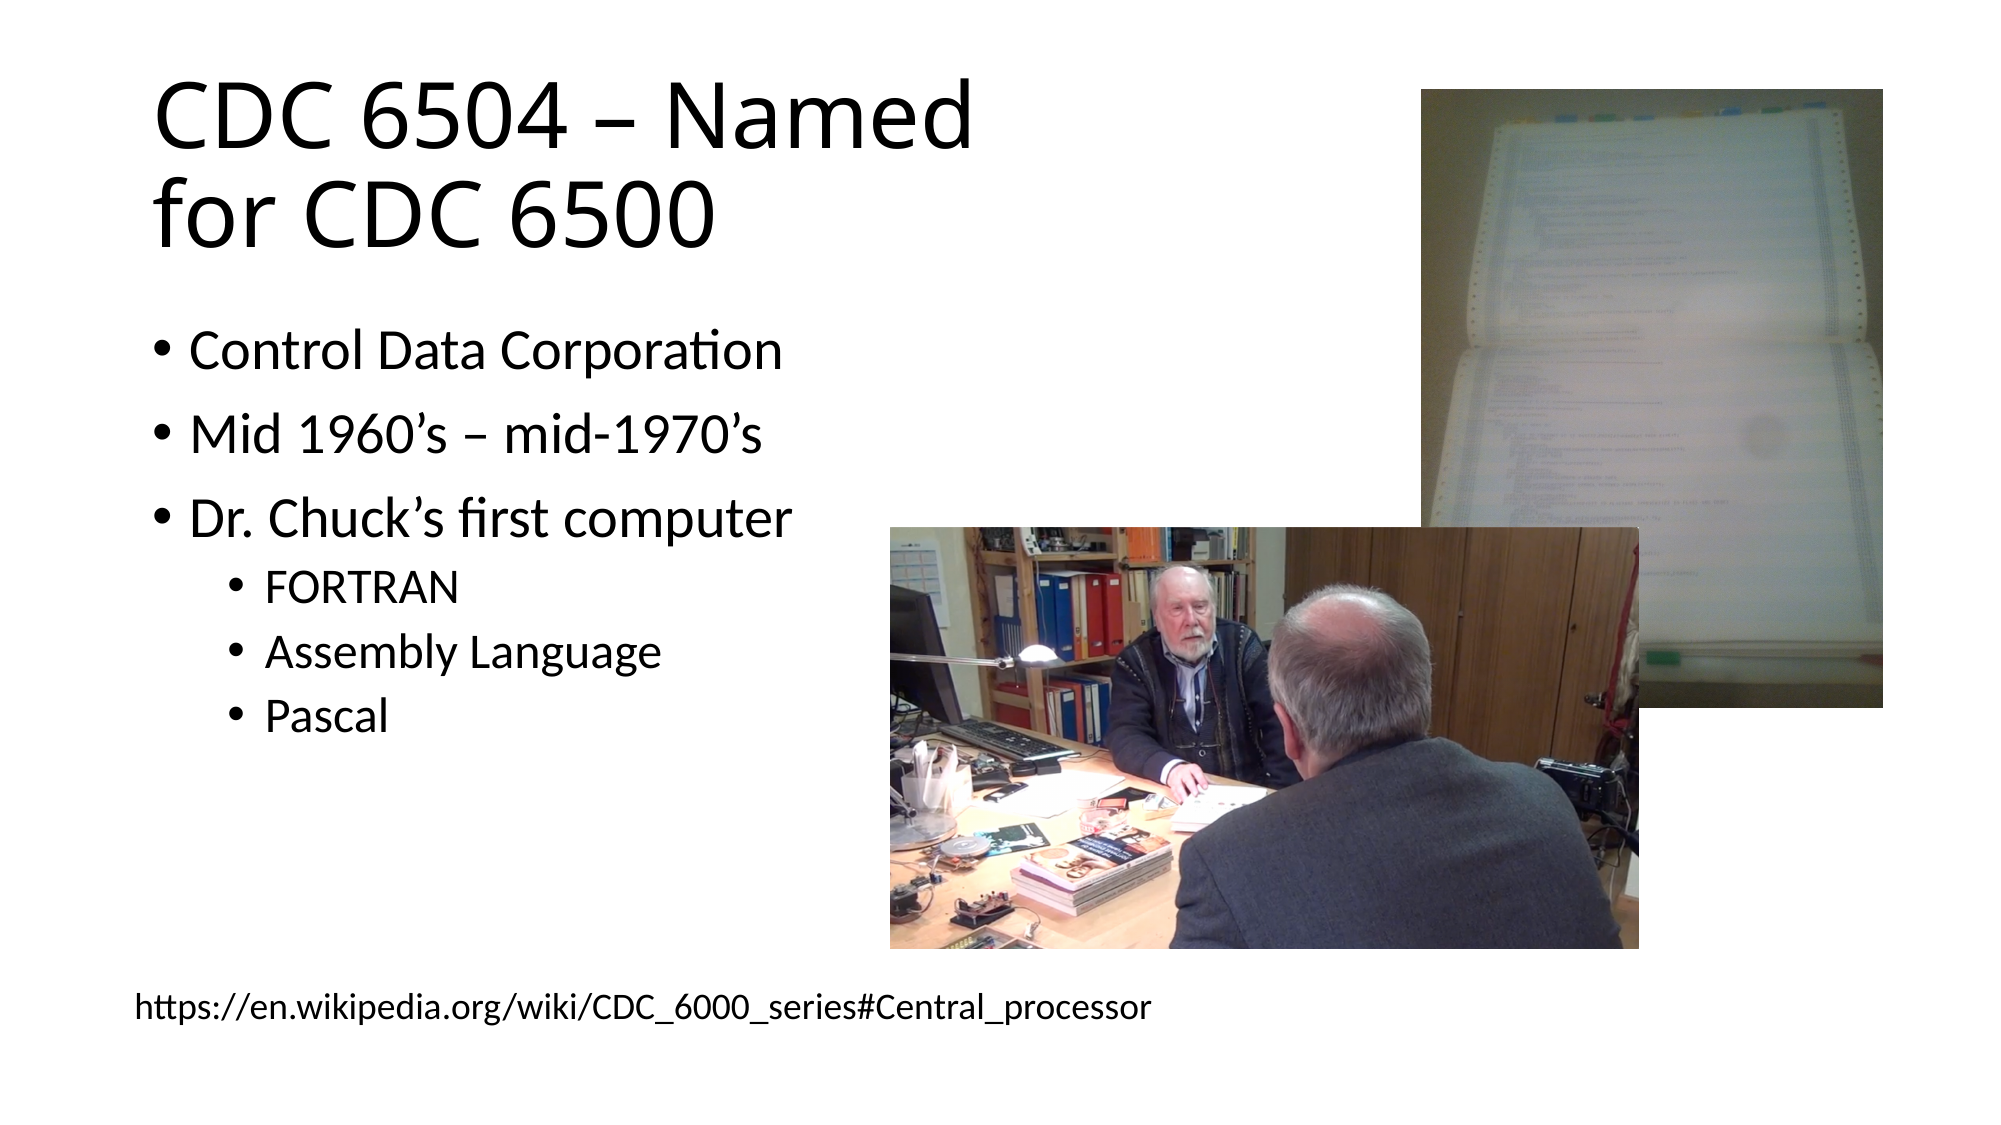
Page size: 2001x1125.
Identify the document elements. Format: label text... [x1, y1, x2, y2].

text_box https://en.wikipedia.org/wiki/CDC_6000_series#Central_processor [119, 974, 1388, 1035]
list Control Data Corporation Mid 1960’s – mid-1970’s Dr. Chuck’s first computer FORTRAN Assembly Language Pascal [137, 312, 1129, 974]
title CDC 6504 – Named for CDC 6500 [137, 59, 1024, 278]
picture [890, 89, 1883, 949]
